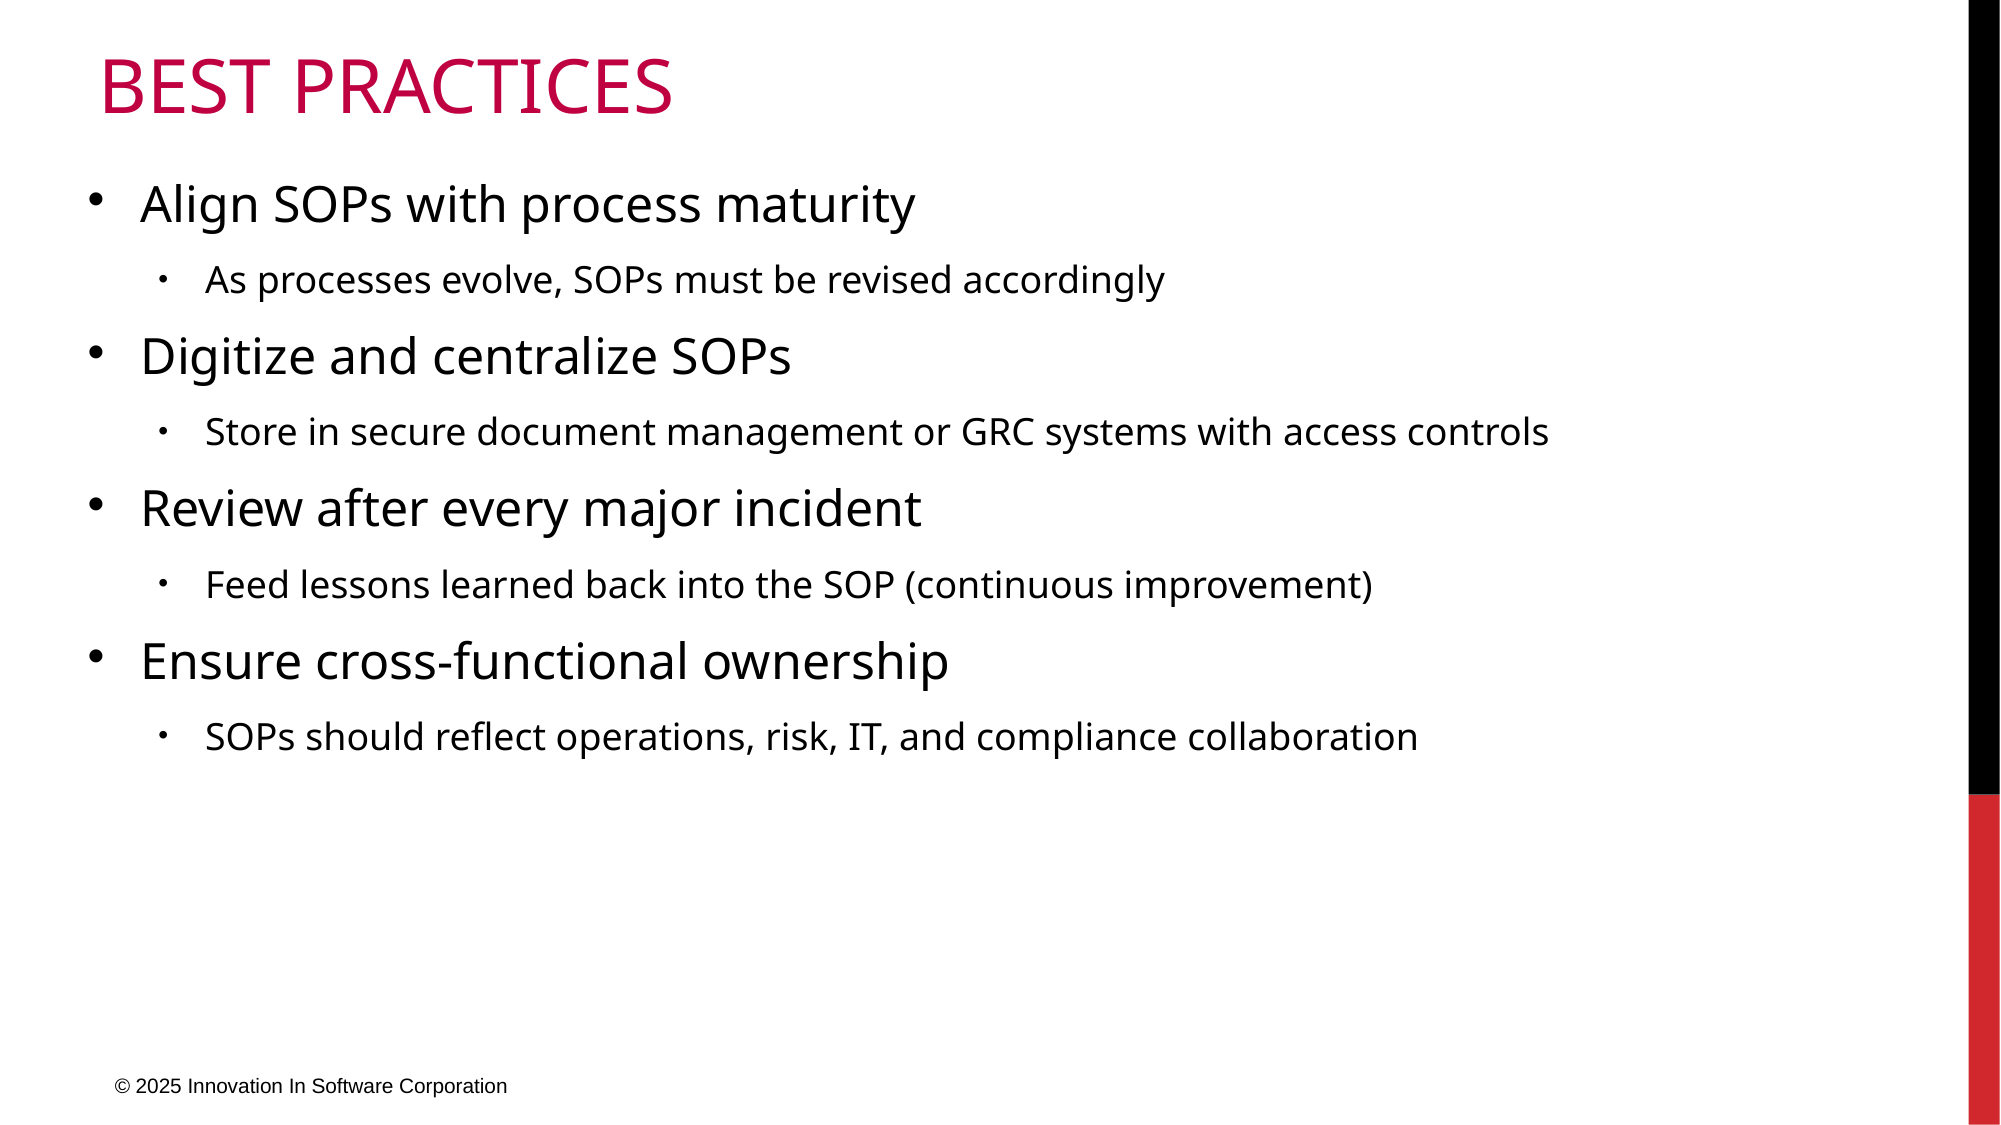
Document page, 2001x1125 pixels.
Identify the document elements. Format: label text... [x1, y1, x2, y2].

title Best practices [98, 0, 1759, 172]
footer © 2025 Innovation In Software Corporation [99, 1065, 850, 1112]
list Align SOPs with process maturity As processes evolve, SOPs must be revised accordingly Digitize and centralize SOPs Store in secure document management or GRC systems with access controls Review after every major incident Feed lessons learned back into the SOP (continuous improvement) Ensure cross-functional ownership SOPs should reflect operations, risk, IT, and compliance collaboration [69, 172, 1874, 1001]
